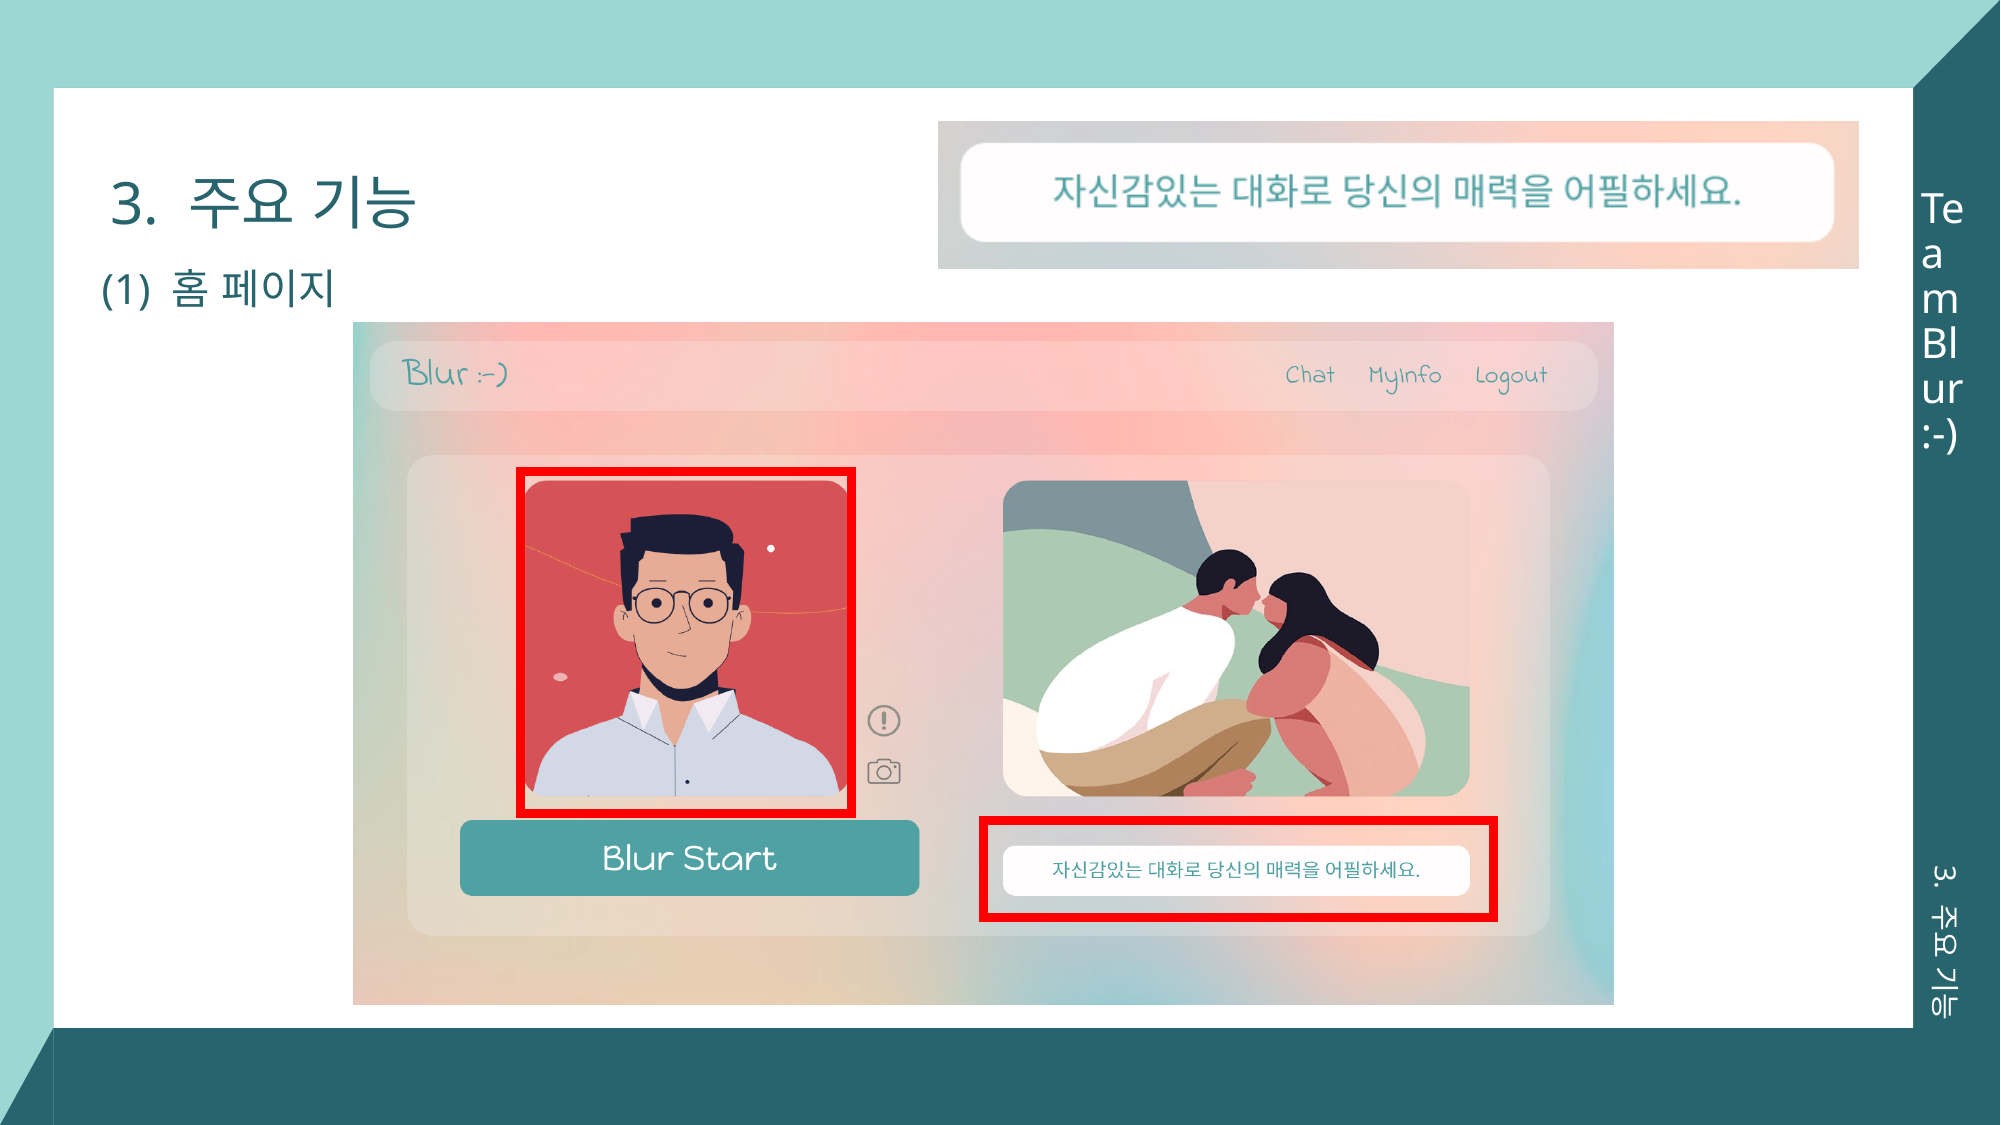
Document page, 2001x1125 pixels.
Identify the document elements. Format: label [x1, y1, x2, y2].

picture [353, 322, 1614, 1005]
text_box [0, 0, 2000, 1125]
picture [937, 121, 1859, 269]
